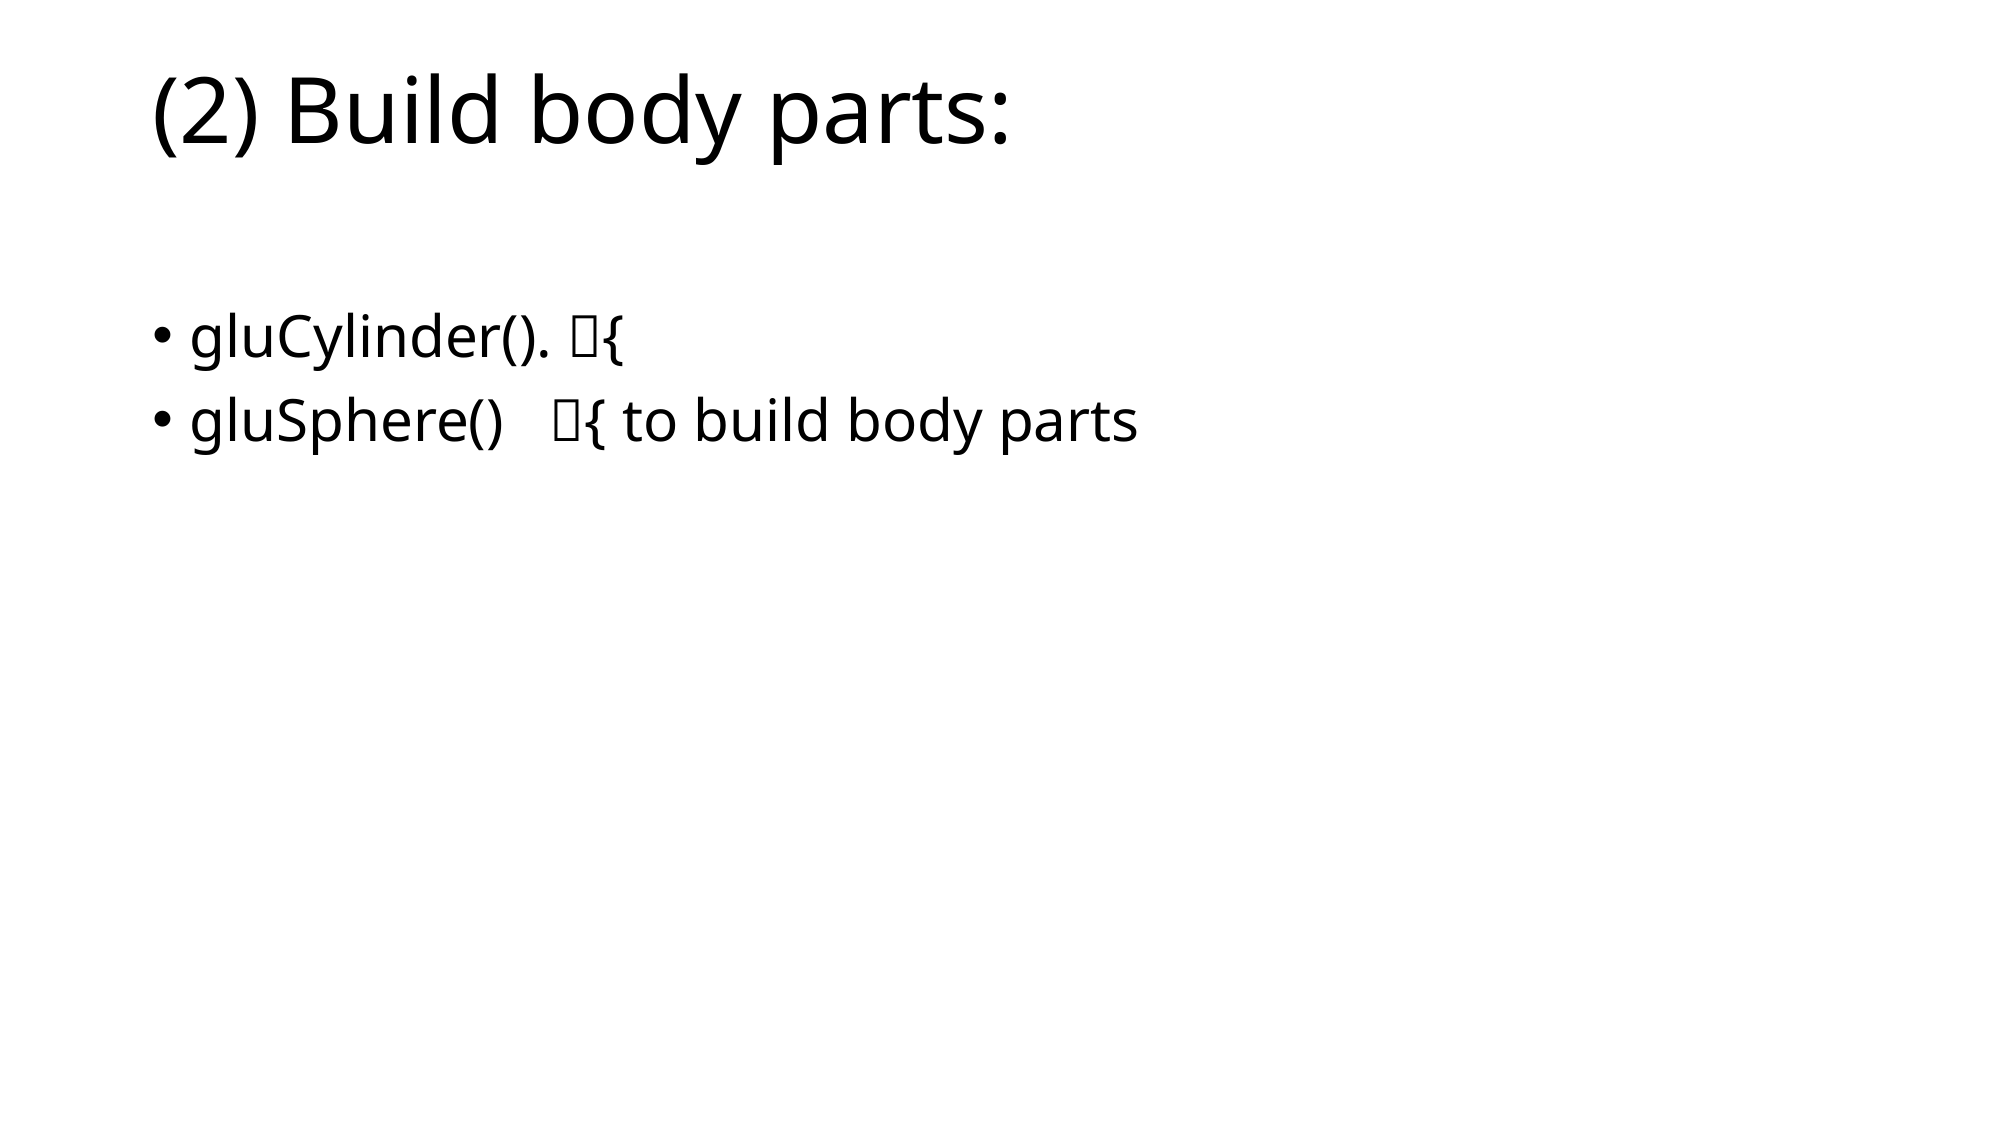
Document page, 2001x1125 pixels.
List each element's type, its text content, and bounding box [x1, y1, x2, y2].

title (2) Build body parts: [137, 59, 1863, 278]
list gluCylinder(). { gluSphere() { to build body parts [137, 299, 1863, 1014]
